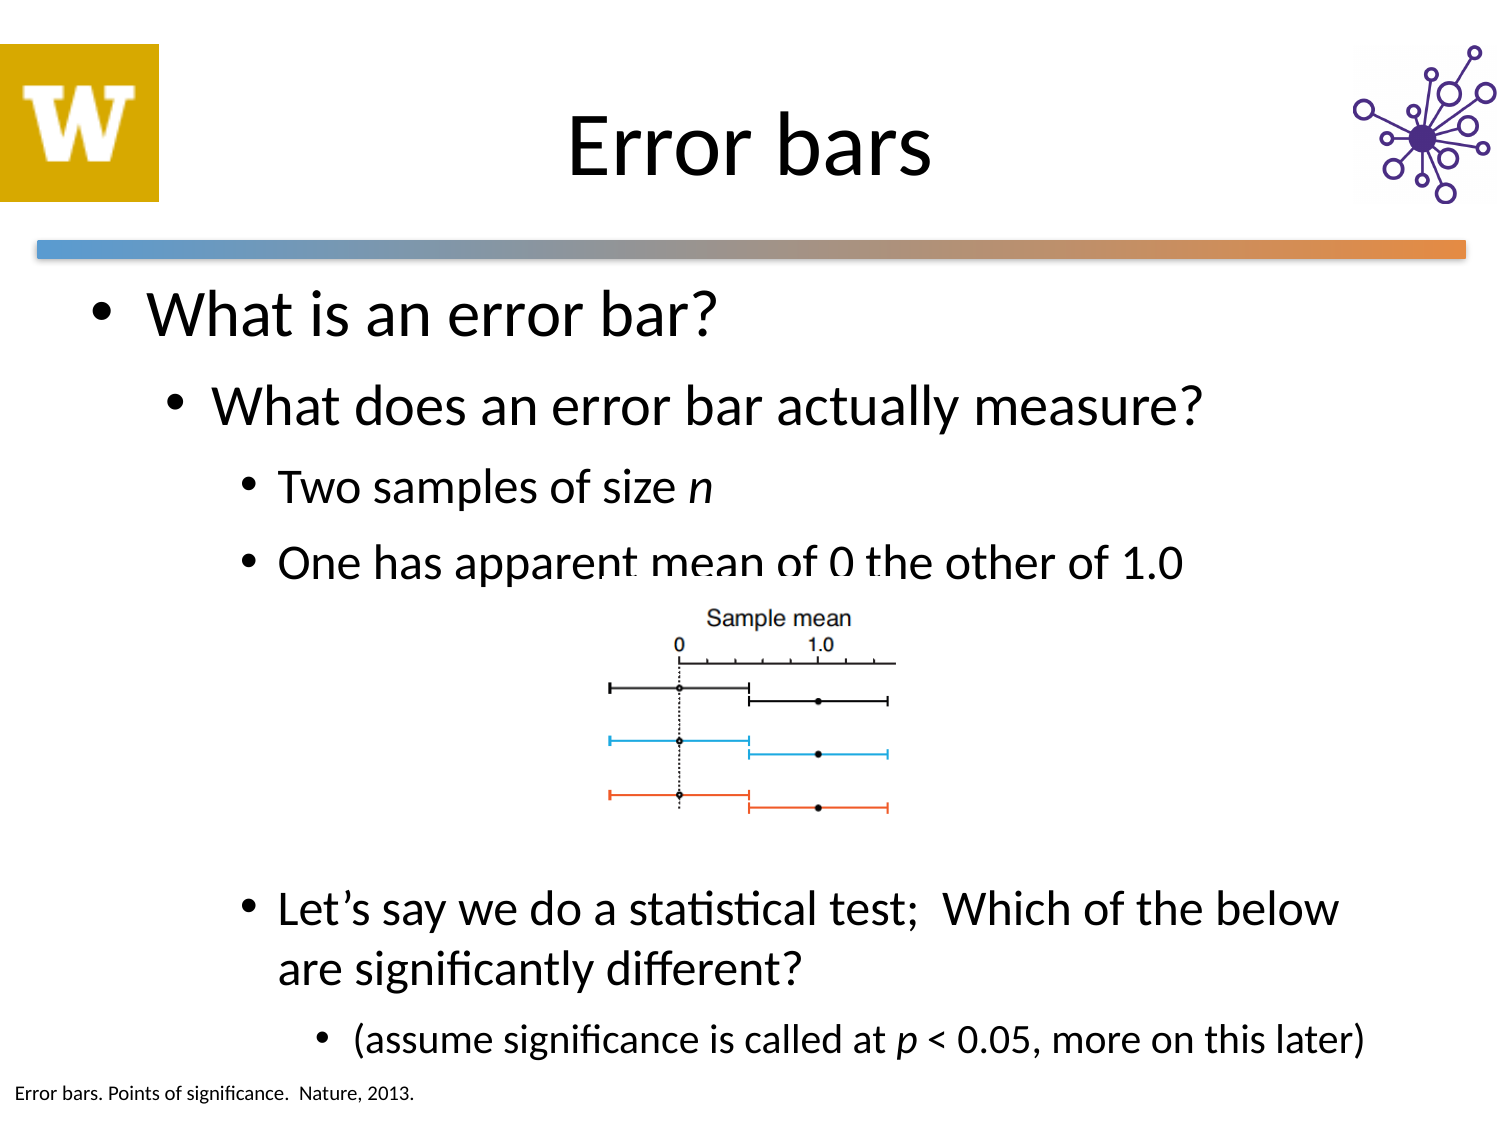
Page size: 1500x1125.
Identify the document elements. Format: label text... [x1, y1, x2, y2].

picture [601, 576, 898, 837]
text_box Error bars. Points of significance. Nature, 2013. [0, 1071, 973, 1112]
picture [1425, 45, 1497, 204]
picture [0, 44, 159, 202]
list What is an error bar? What does an error bar actually measure? Two samples of size n One has apparent mean of 0 the other of 1.0 Let’s say we do a statistical test; Which of the below are significantly different? (assume significance is called at p < 0.05, more on this later) [75, 262, 1425, 1093]
title Error bars [75, 45, 1425, 233]
